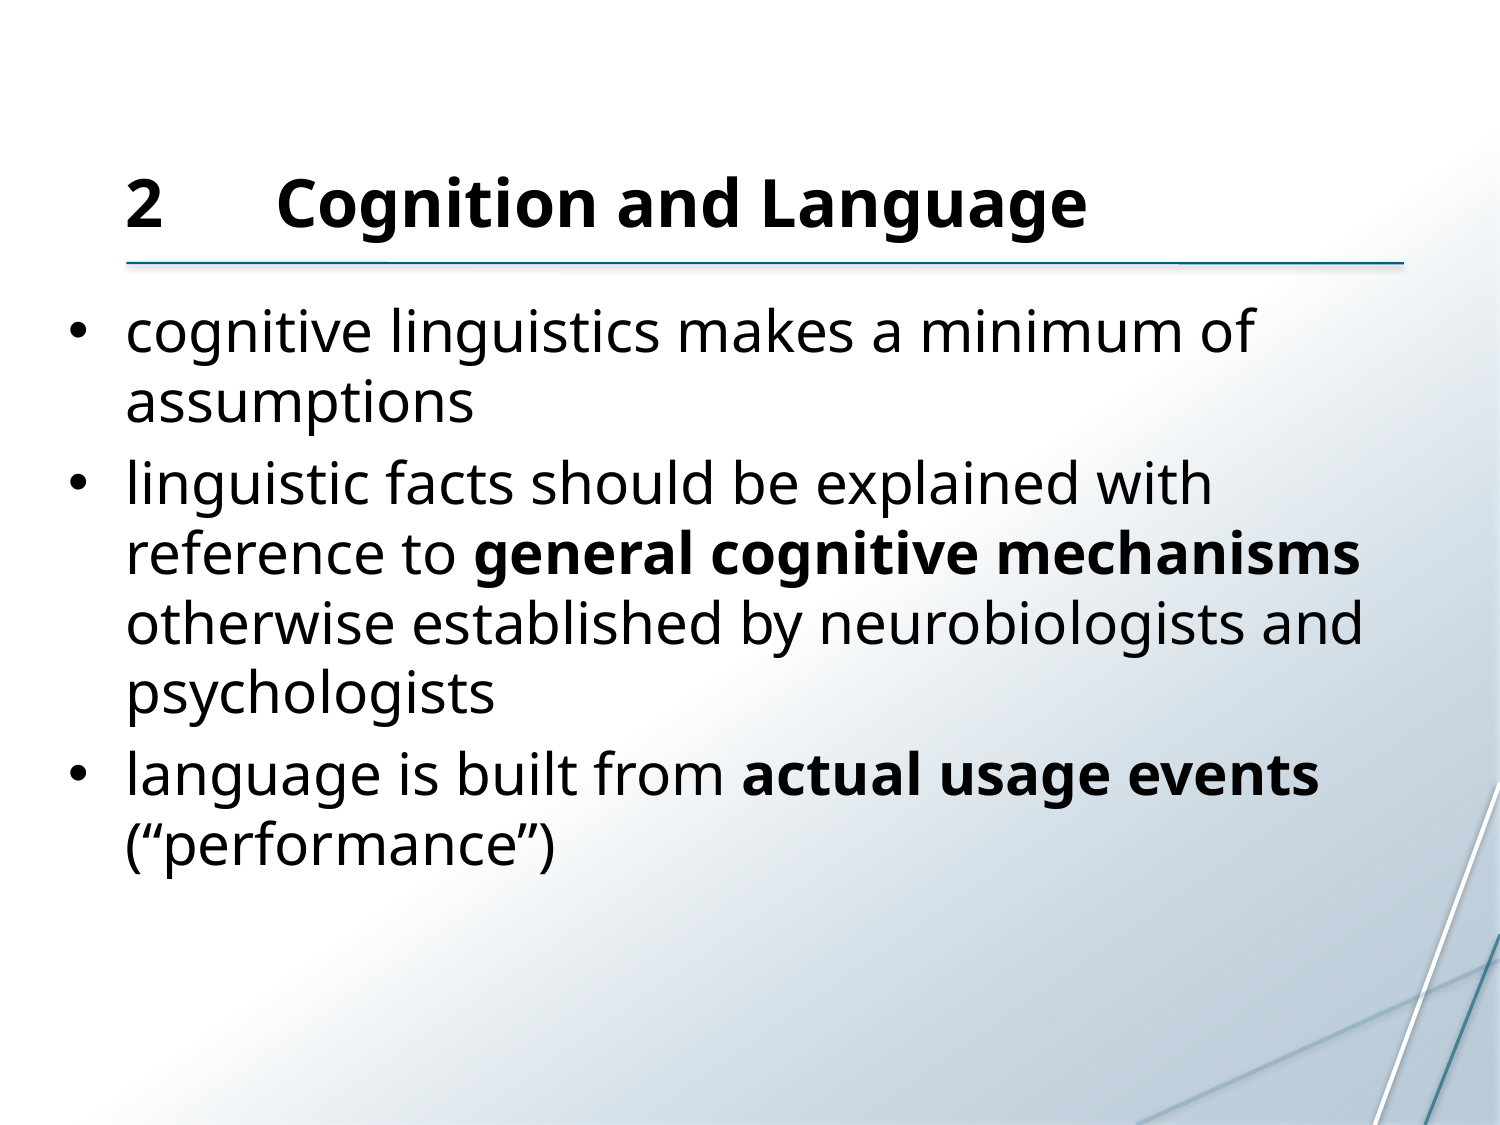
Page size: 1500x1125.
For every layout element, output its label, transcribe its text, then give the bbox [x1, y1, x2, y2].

list cognitive linguistics makes a minimum of assumptions linguistic facts should be explained with reference to general cognitive mechanisms otherwise established by neurobiologists and psychologists language is built from actual usage events (“performance”) [54, 287, 1404, 1005]
title 2 Cognition and Language [109, 49, 1403, 249]
